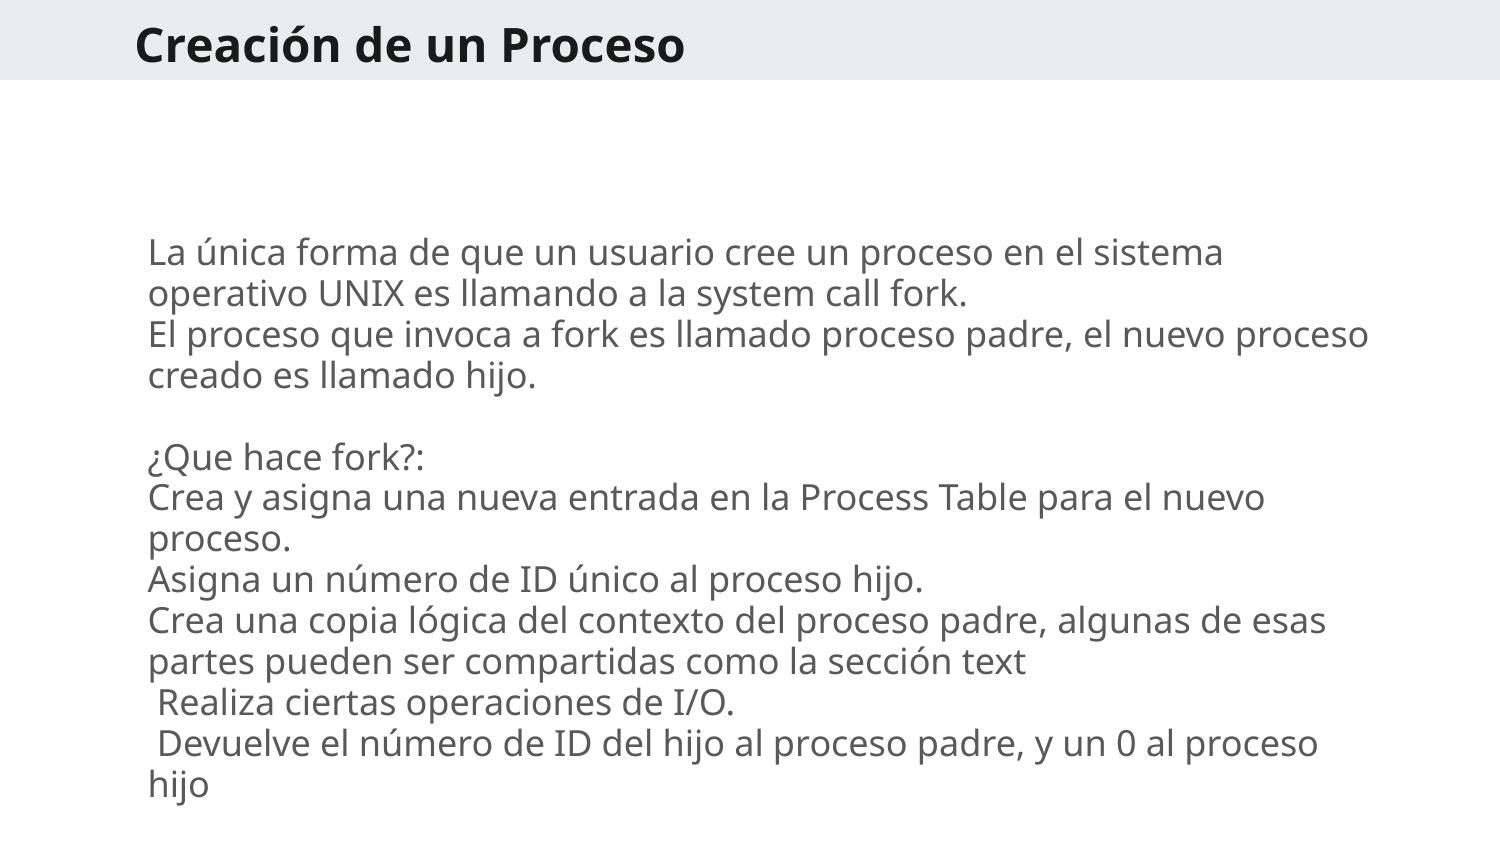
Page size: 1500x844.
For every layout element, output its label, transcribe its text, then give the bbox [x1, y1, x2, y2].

title Creación de un Proceso [119, 0, 1381, 88]
list La única forma de que un usuario cree un proceso en el sistema operativo UNIX es llamando a la system call fork. El proceso que invoca a fork es llamado proceso padre, el nuevo proceso creado es llamado hijo. ¿Que hace fork?: Crea y asigna una nueva entrada en la Process Table para el nuevo proceso. Asigna un número de ID único al proceso hijo. Crea una copia lógica del contexto del proceso padre, algunas de esas partes pueden ser compartidas como la sección text Realiza ciertas operaciones de I/O. Devuelve el número de ID del hijo al proceso padre, y un 0 al proceso hijo [132, 217, 1394, 800]
